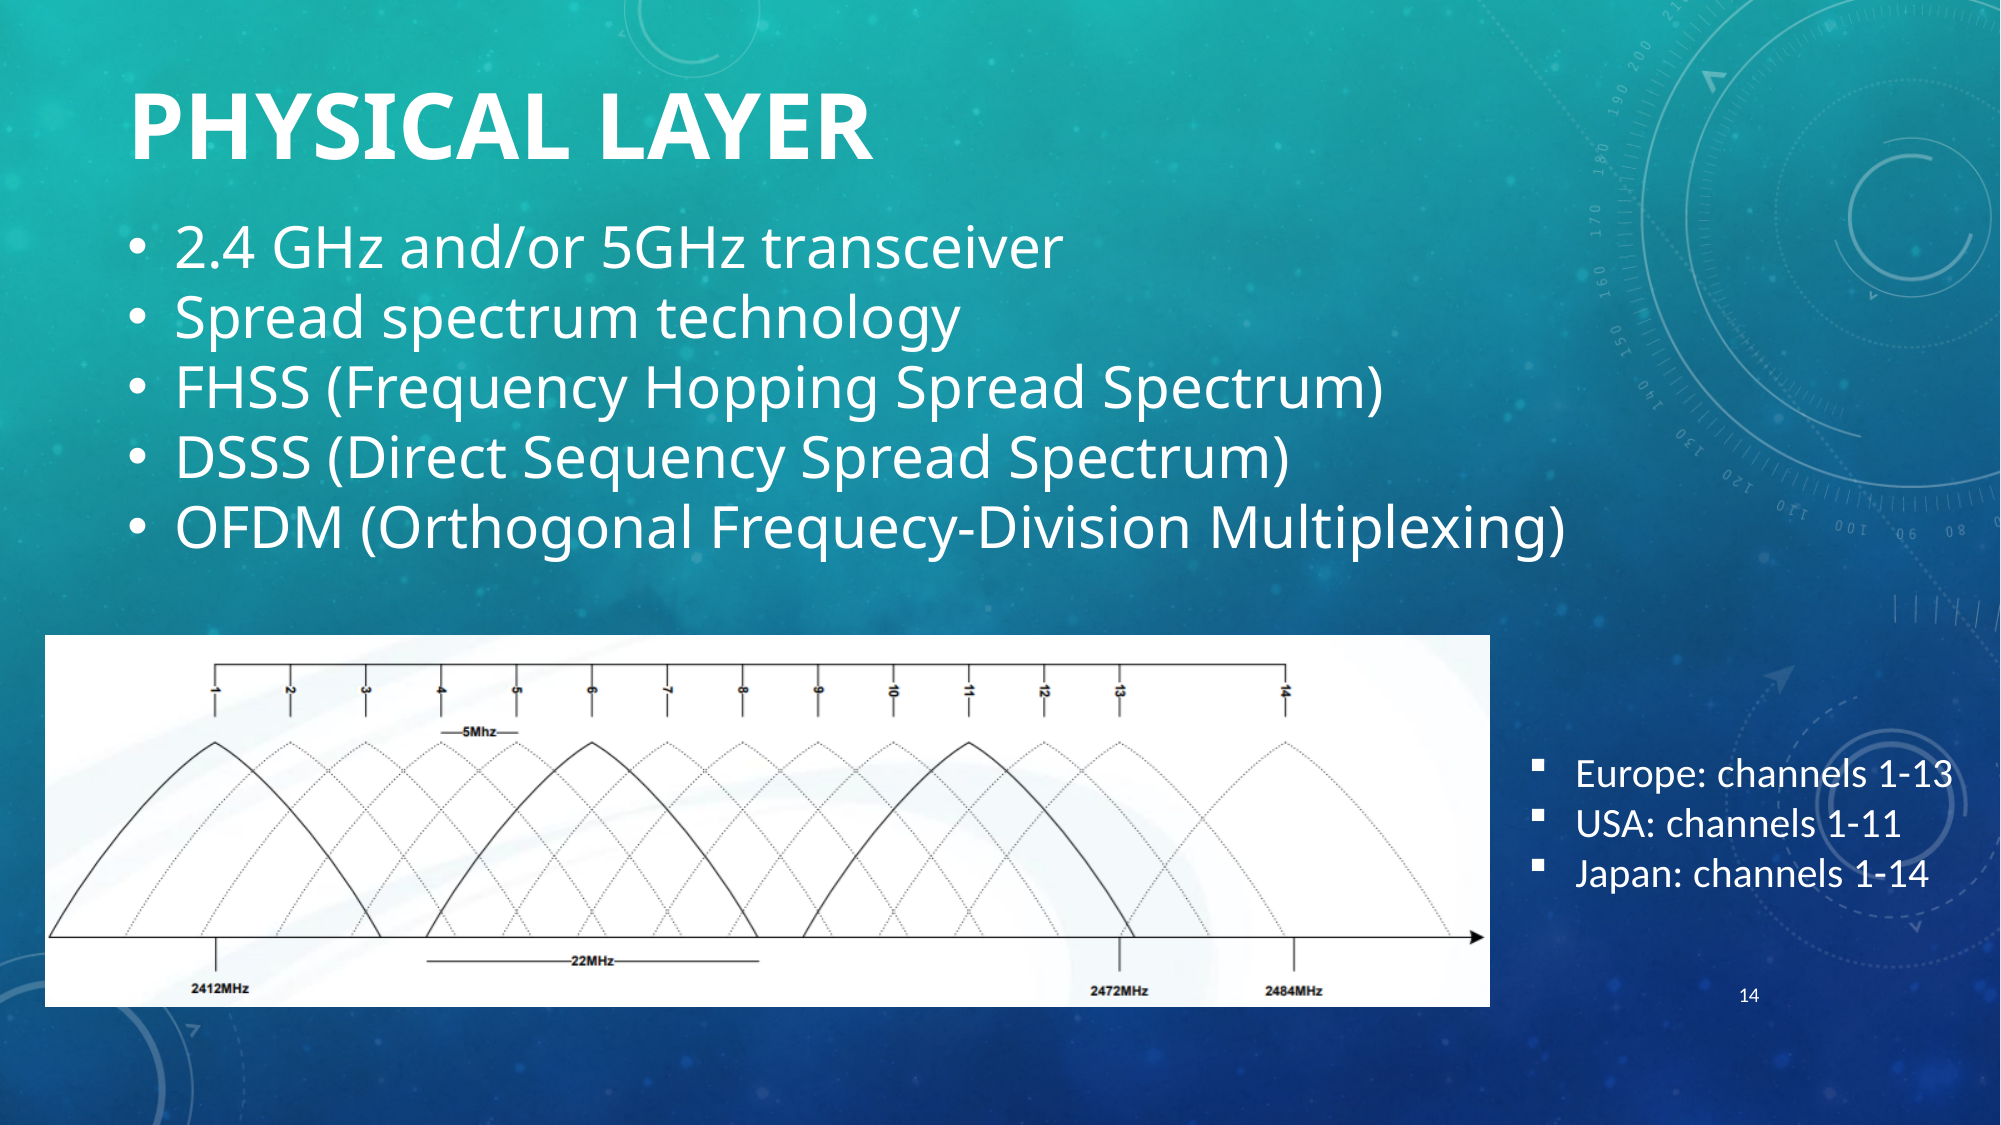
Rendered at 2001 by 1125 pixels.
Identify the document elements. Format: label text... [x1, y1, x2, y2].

picture [0, 0, 2001, 1125]
text_box Europe: channels 1-13 USA: channels 1-11 Japan: channels 1-14 [1513, 737, 2000, 903]
slide_number 14 [1684, 963, 1775, 1025]
text_box 2.4 GHz and/or 5GHz transceiver Spread spectrum technology FHSS (Frequency Hopping Spread Spectrum) DSSS (Direct Sequency Spread Spectrum) OFDM (Orthogonal Frequecy-Division Multiplexing) [112, 204, 1593, 568]
title Physical Layer [112, 42, 1775, 204]
